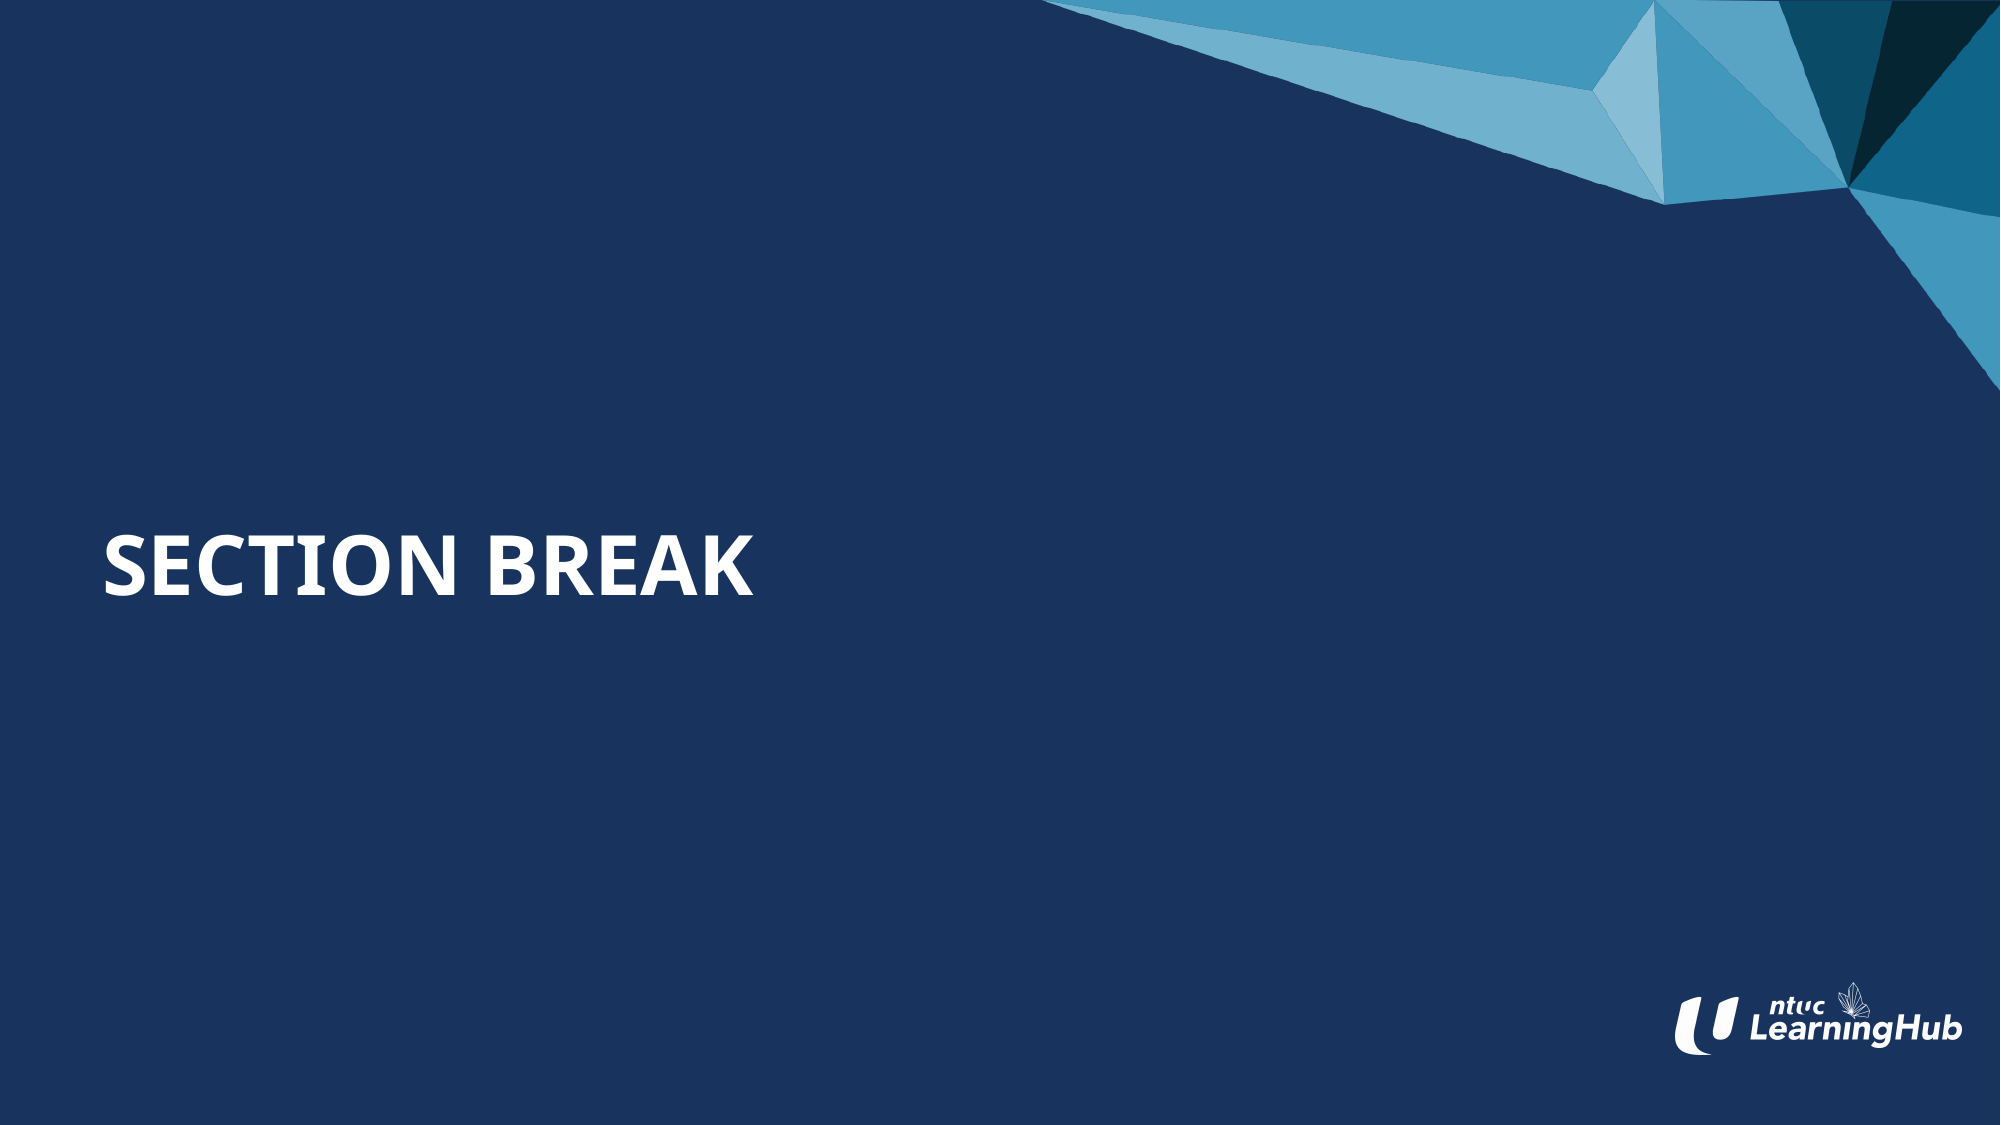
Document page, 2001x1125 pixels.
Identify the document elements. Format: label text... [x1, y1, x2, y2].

picture [1675, 982, 1962, 1055]
title SECTION BREAK [87, 515, 1000, 610]
